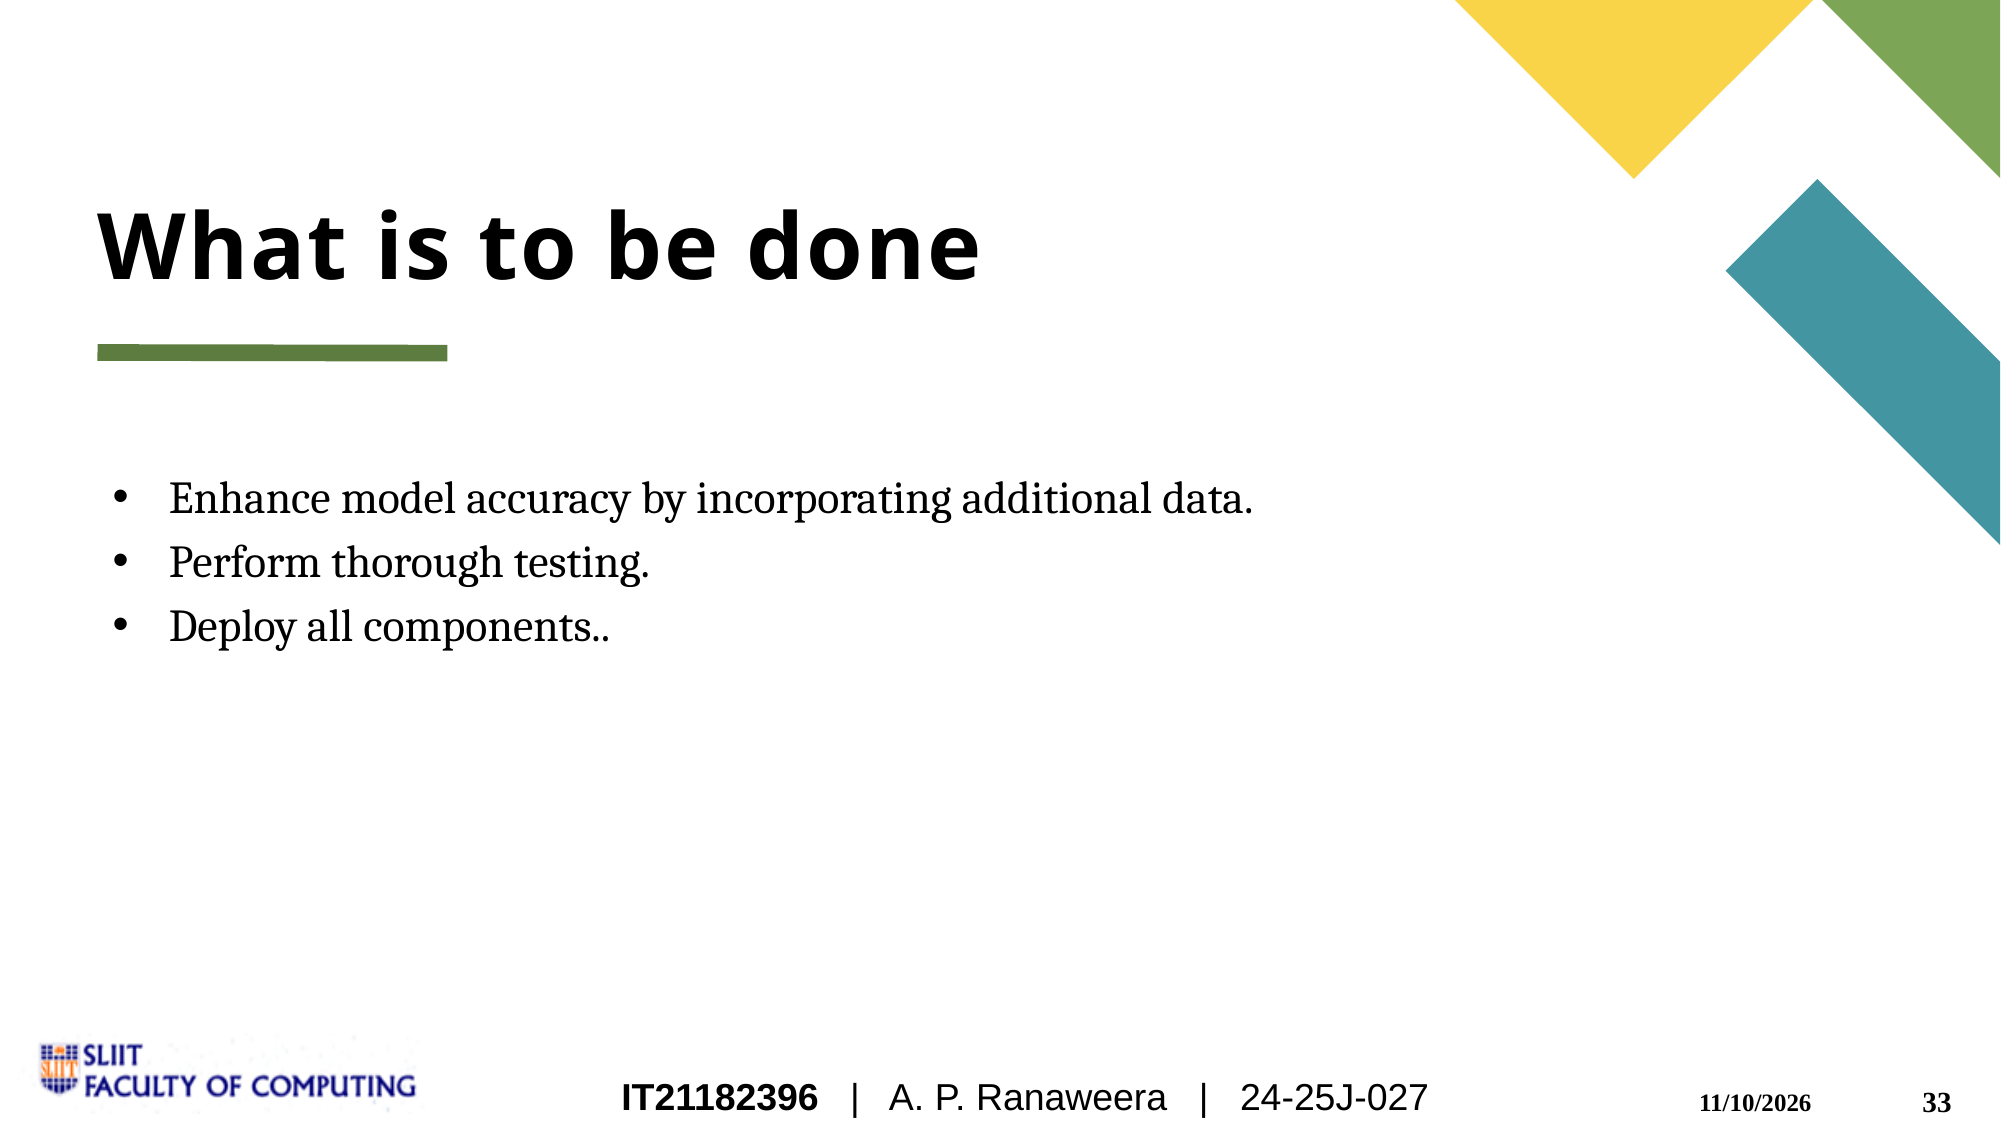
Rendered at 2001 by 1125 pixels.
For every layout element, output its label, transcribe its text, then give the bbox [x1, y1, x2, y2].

text_box IT21182396 | A. P. Ranaweera | 24-25J-027 [465, 1064, 1585, 1125]
text_box Enhance model accuracy by incorporating additional data. Perform thorough testing. Deploy all components.. [97, 460, 1416, 961]
picture [17, 1024, 428, 1114]
title What is to be done [97, 32, 1898, 297]
text_box 4/15/2025 [1684, 1079, 1900, 1120]
text_box 33 [1907, 1076, 1994, 1117]
